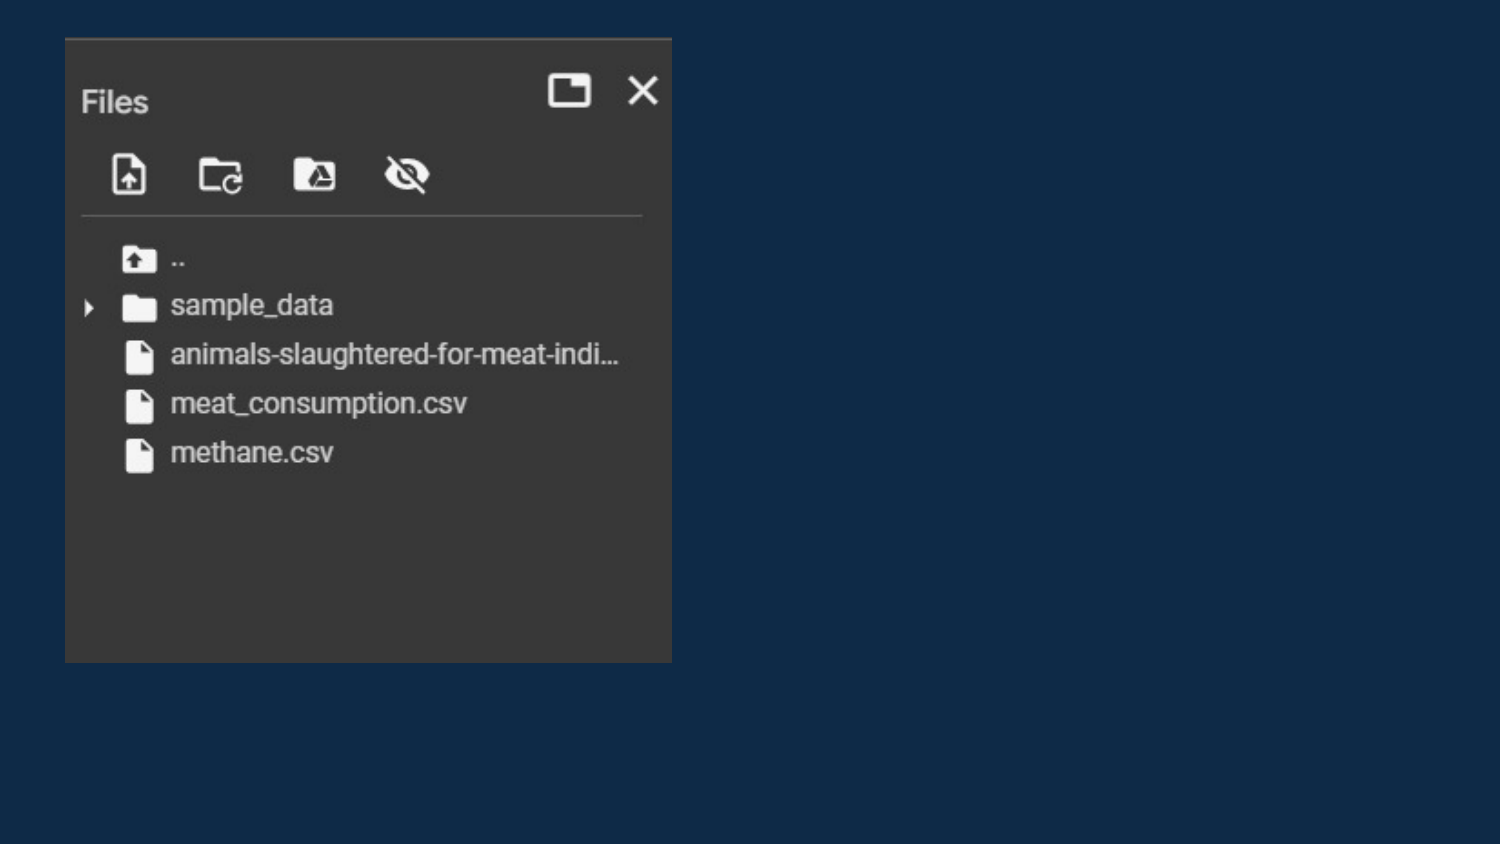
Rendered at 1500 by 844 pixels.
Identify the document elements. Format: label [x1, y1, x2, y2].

picture [65, 37, 673, 663]
